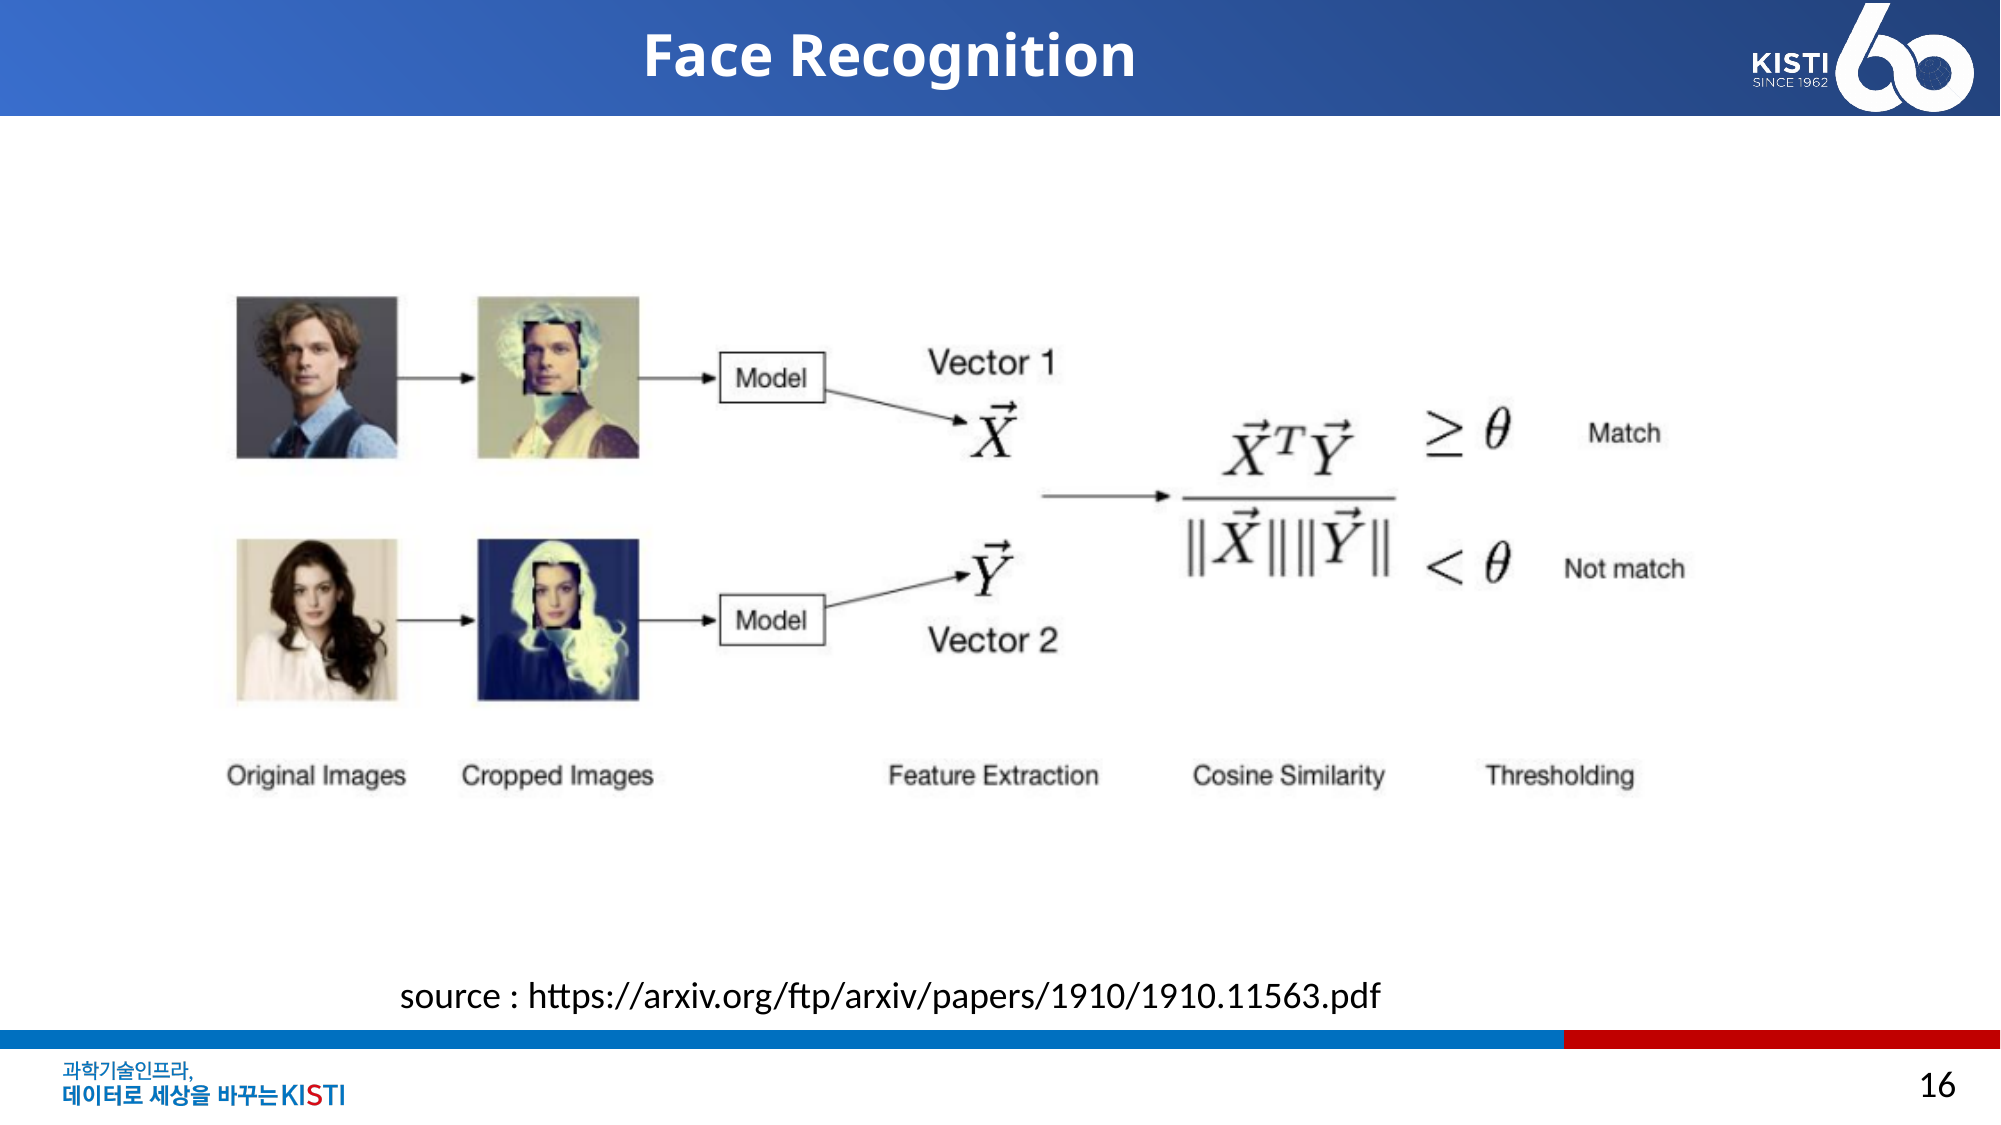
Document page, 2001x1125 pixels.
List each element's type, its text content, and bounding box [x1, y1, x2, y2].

picture [1753, 3, 1974, 112]
picture [63, 1061, 344, 1106]
text_box source : https://arxiv.org/ftp/arxiv/papers/1910/1910.11563.pdf [385, 963, 1653, 1024]
picture [173, 270, 1728, 807]
slide_number 16 [1594, 1053, 1971, 1113]
title Face Recognition [53, 1, 1728, 114]
